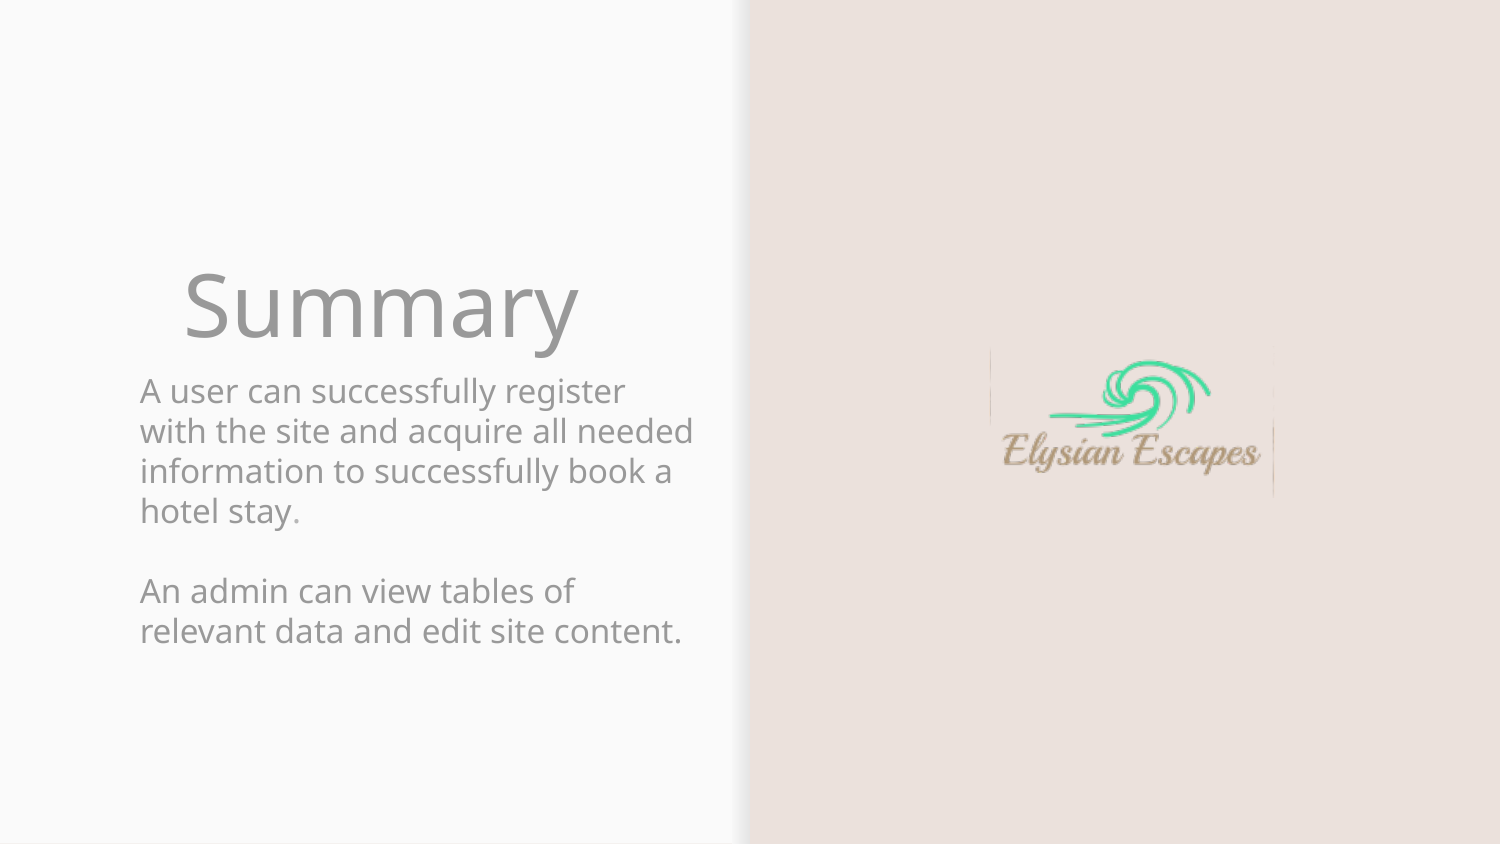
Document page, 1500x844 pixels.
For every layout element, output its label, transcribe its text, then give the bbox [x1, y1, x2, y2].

subtitle A user can successfully register with the site and acquire all needed information to successfully book a hotel stay. An admin can view tables of relevant data and edit site content. [49, 355, 714, 599]
picture [989, 345, 1275, 498]
title Summary [114, 244, 649, 355]
